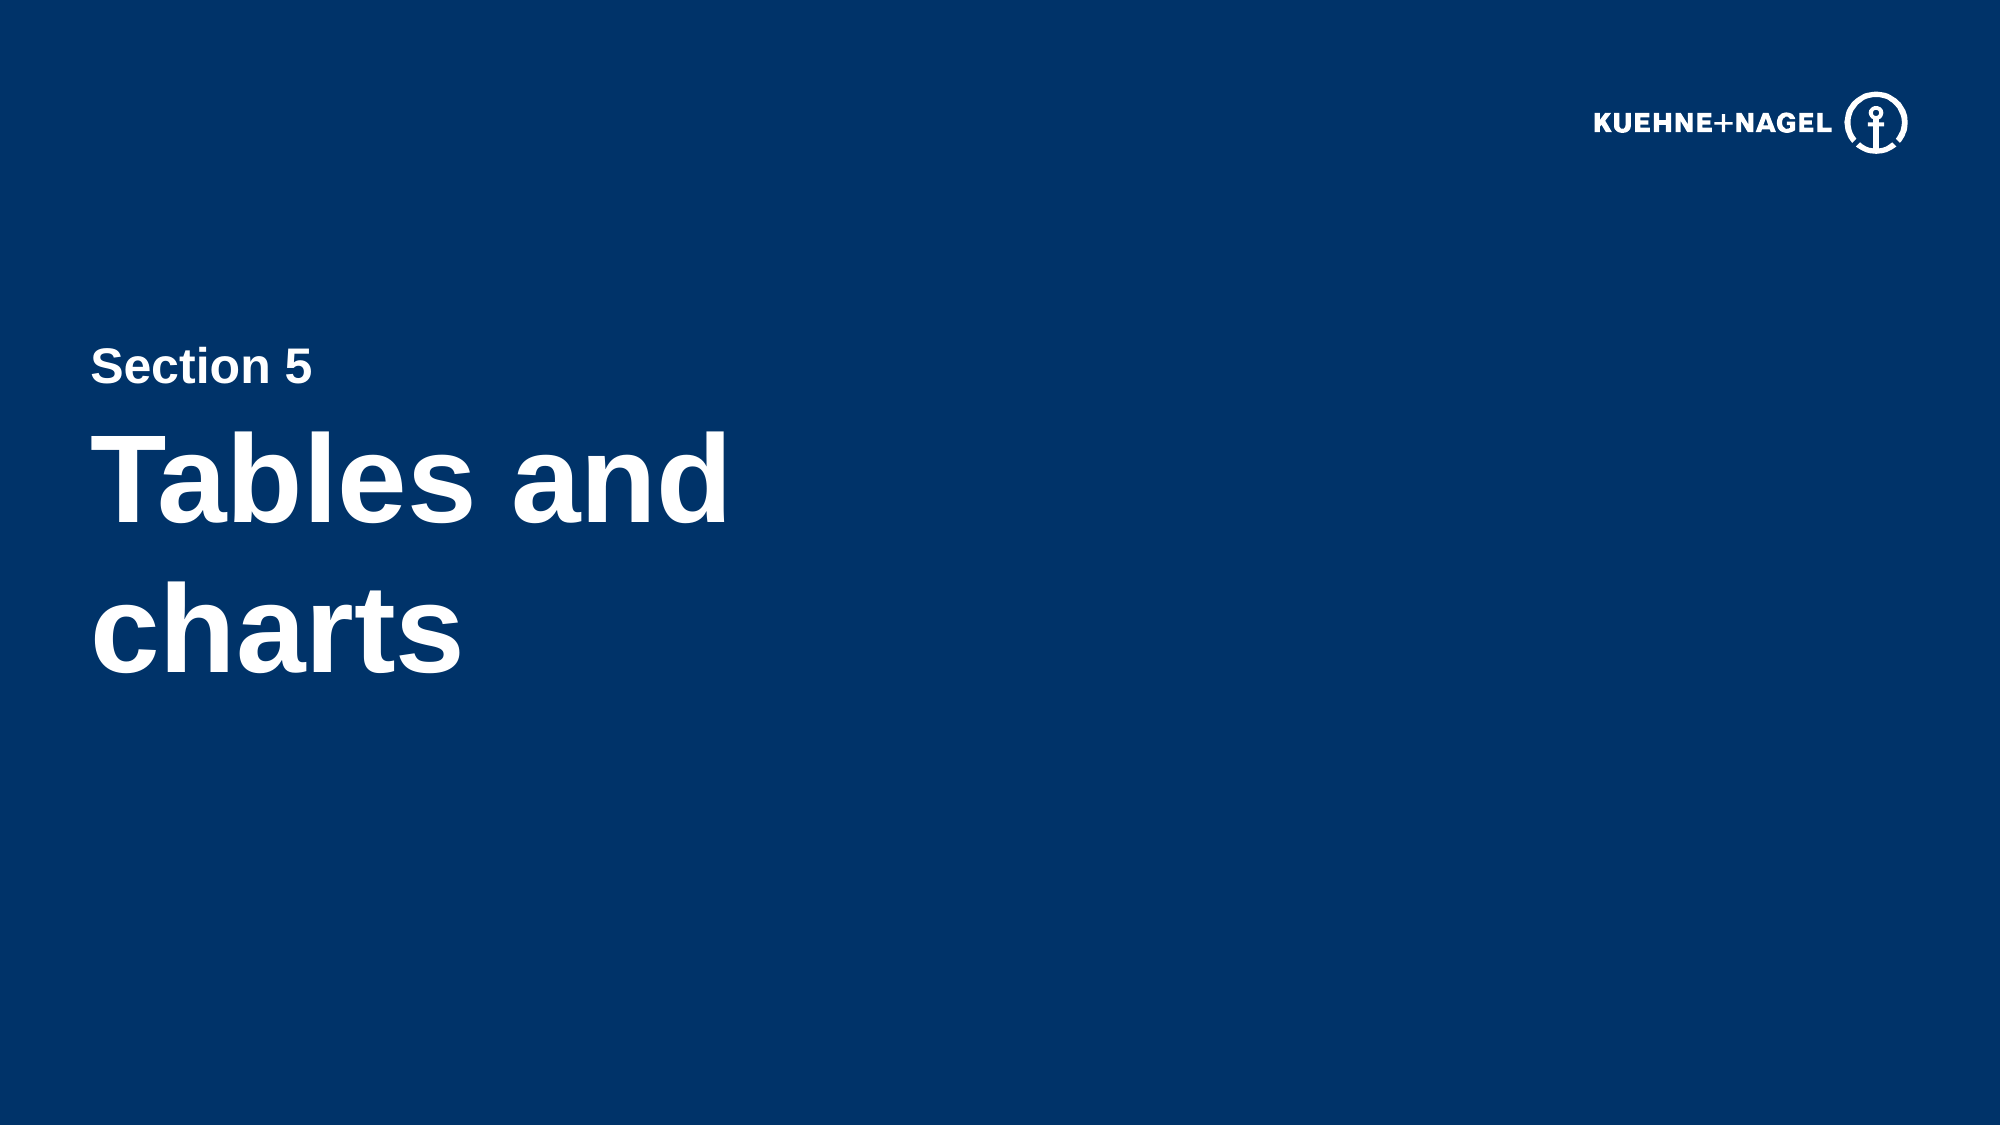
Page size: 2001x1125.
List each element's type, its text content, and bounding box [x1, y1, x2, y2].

list Tables and charts [90, 391, 1228, 799]
list Section 5 [90, 326, 1228, 391]
